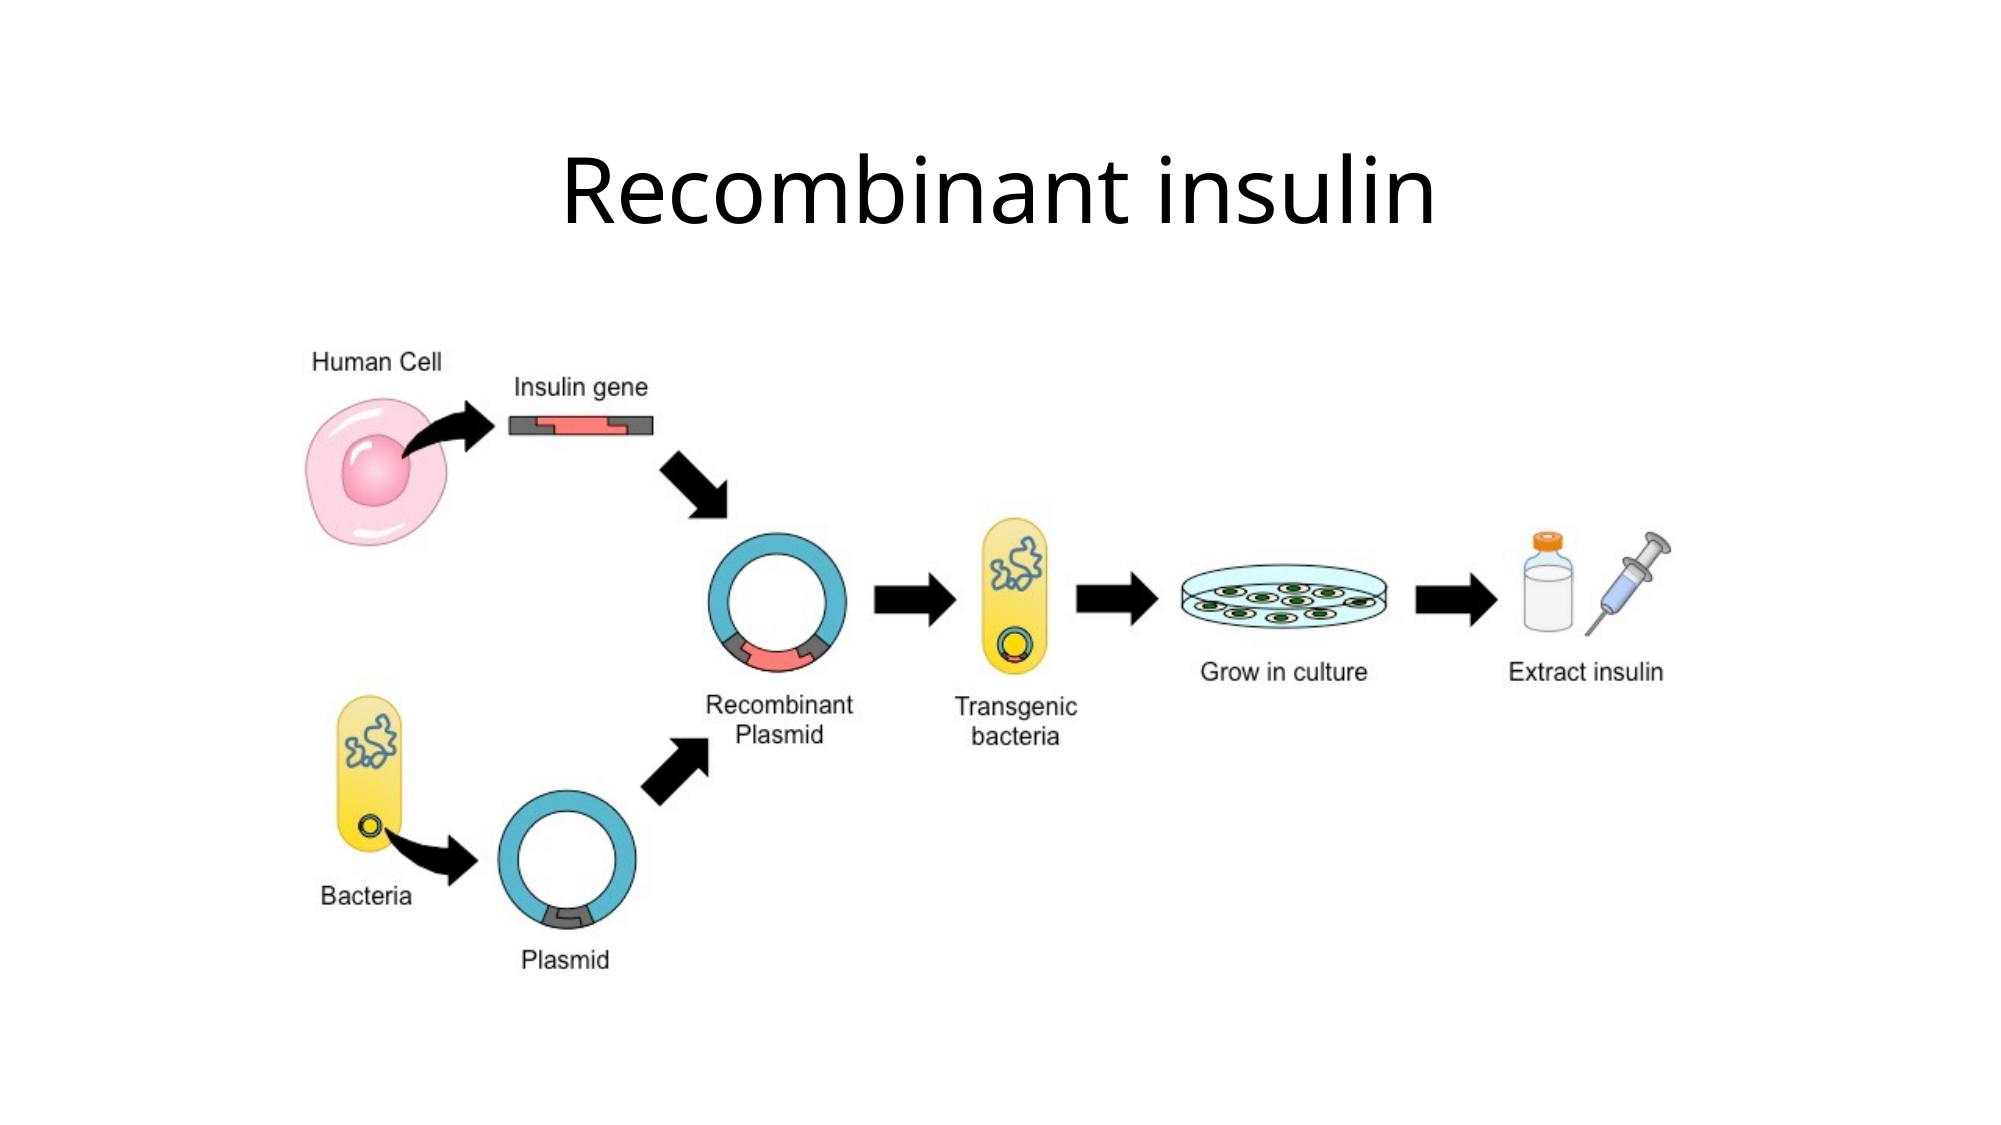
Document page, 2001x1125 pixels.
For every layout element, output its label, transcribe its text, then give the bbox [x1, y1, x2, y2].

title Recombinant insulin [150, 99, 1850, 288]
picture [276, 324, 1690, 980]
